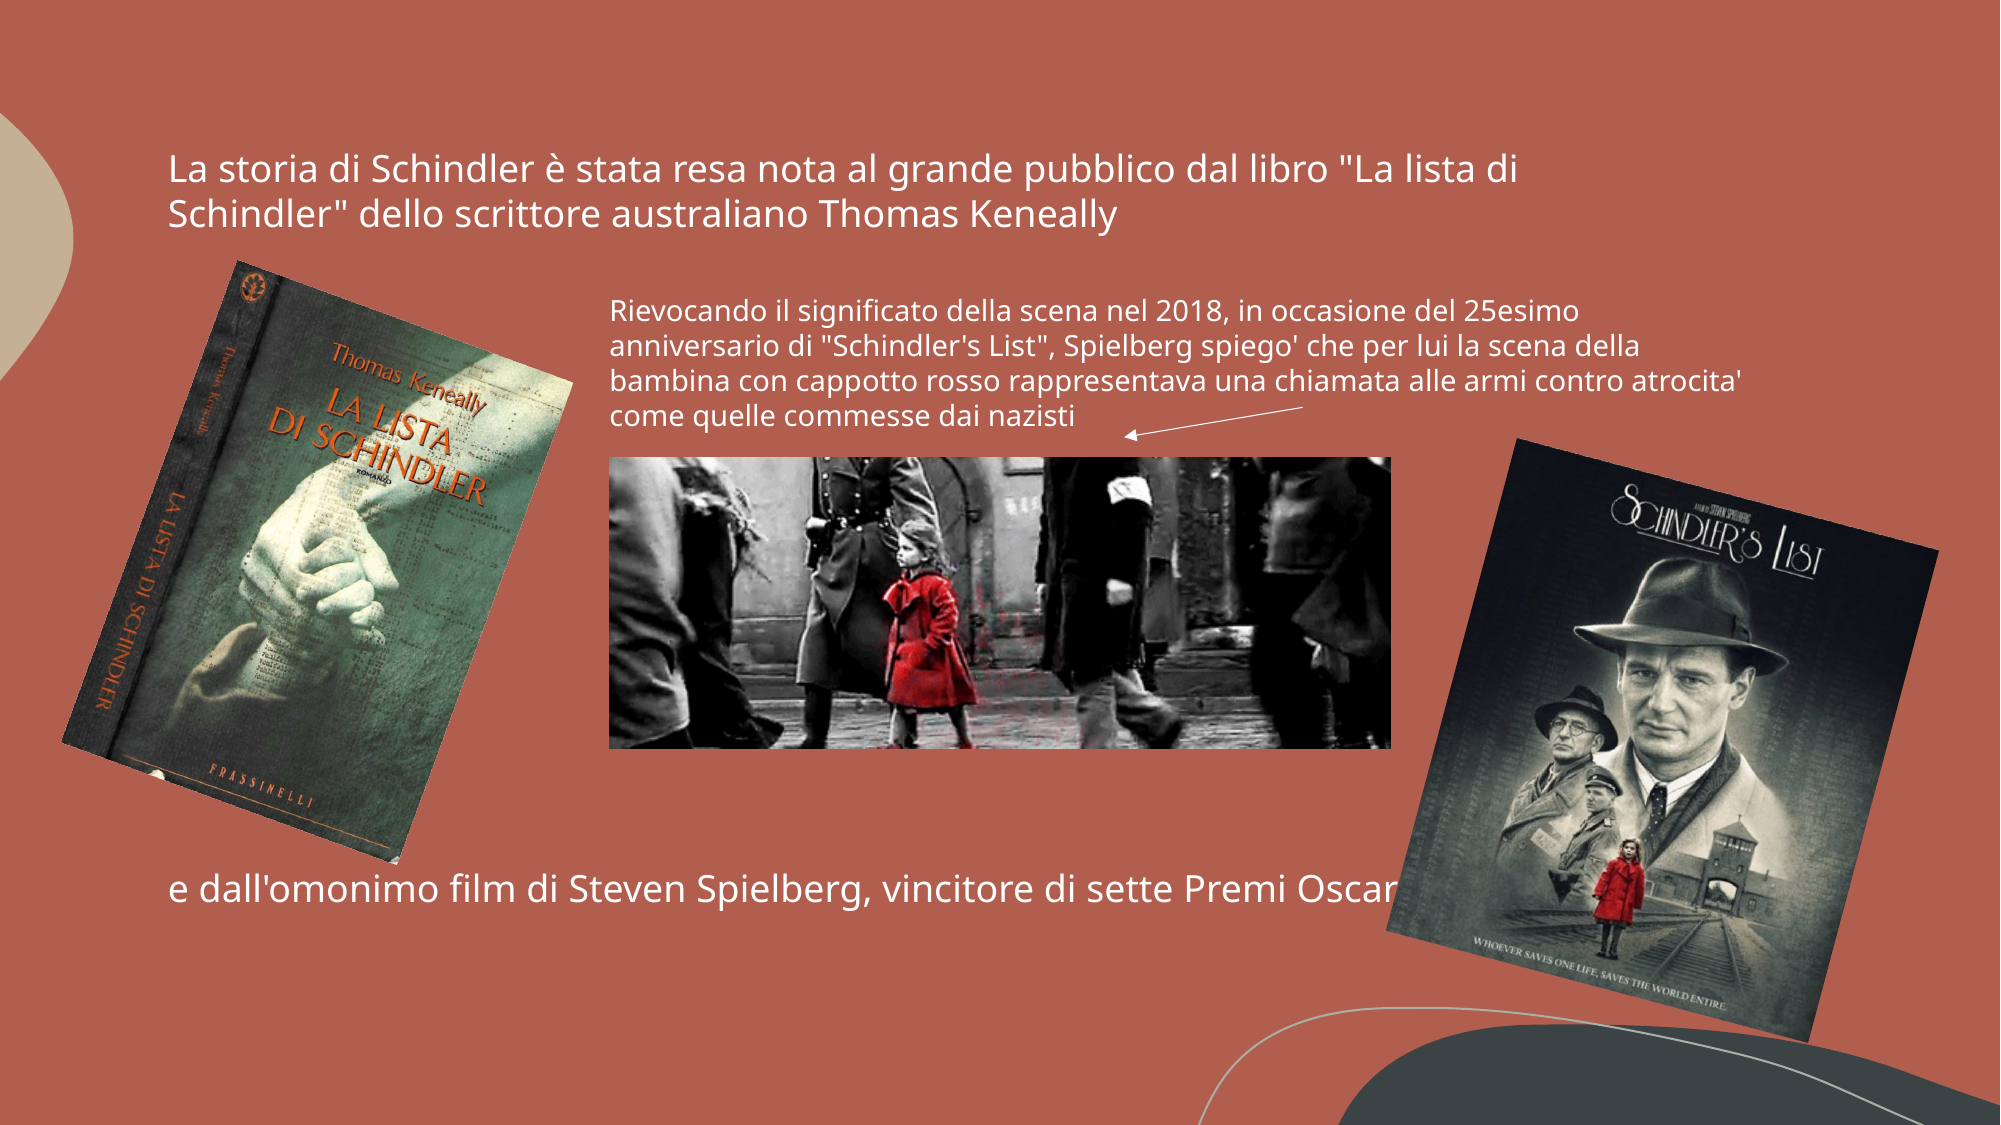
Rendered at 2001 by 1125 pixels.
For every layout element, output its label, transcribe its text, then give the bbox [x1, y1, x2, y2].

picture [62, 261, 572, 864]
picture [609, 457, 1391, 749]
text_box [1124, 407, 1303, 438]
picture [1385, 440, 1939, 1043]
text_box Rievocando il significato della scena nel 2018, in occasione del 25esimo anniversario di "Schindler's List", Spielberg spiego' che per lui la scena della bambina con cappotto rosso rappresentava una chiamata alle armi contro atrocita' come quelle commesse dai nazisti [594, 284, 1771, 440]
text_box La storia di Schindler è stata resa nota al grande pubblico dal libro "La lista di Schindler" dello scrittore australiano Thomas Keneally e dall'omonimo film di Steven Spielberg, vincitore di sette Premi Oscar. [153, 137, 1725, 918]
